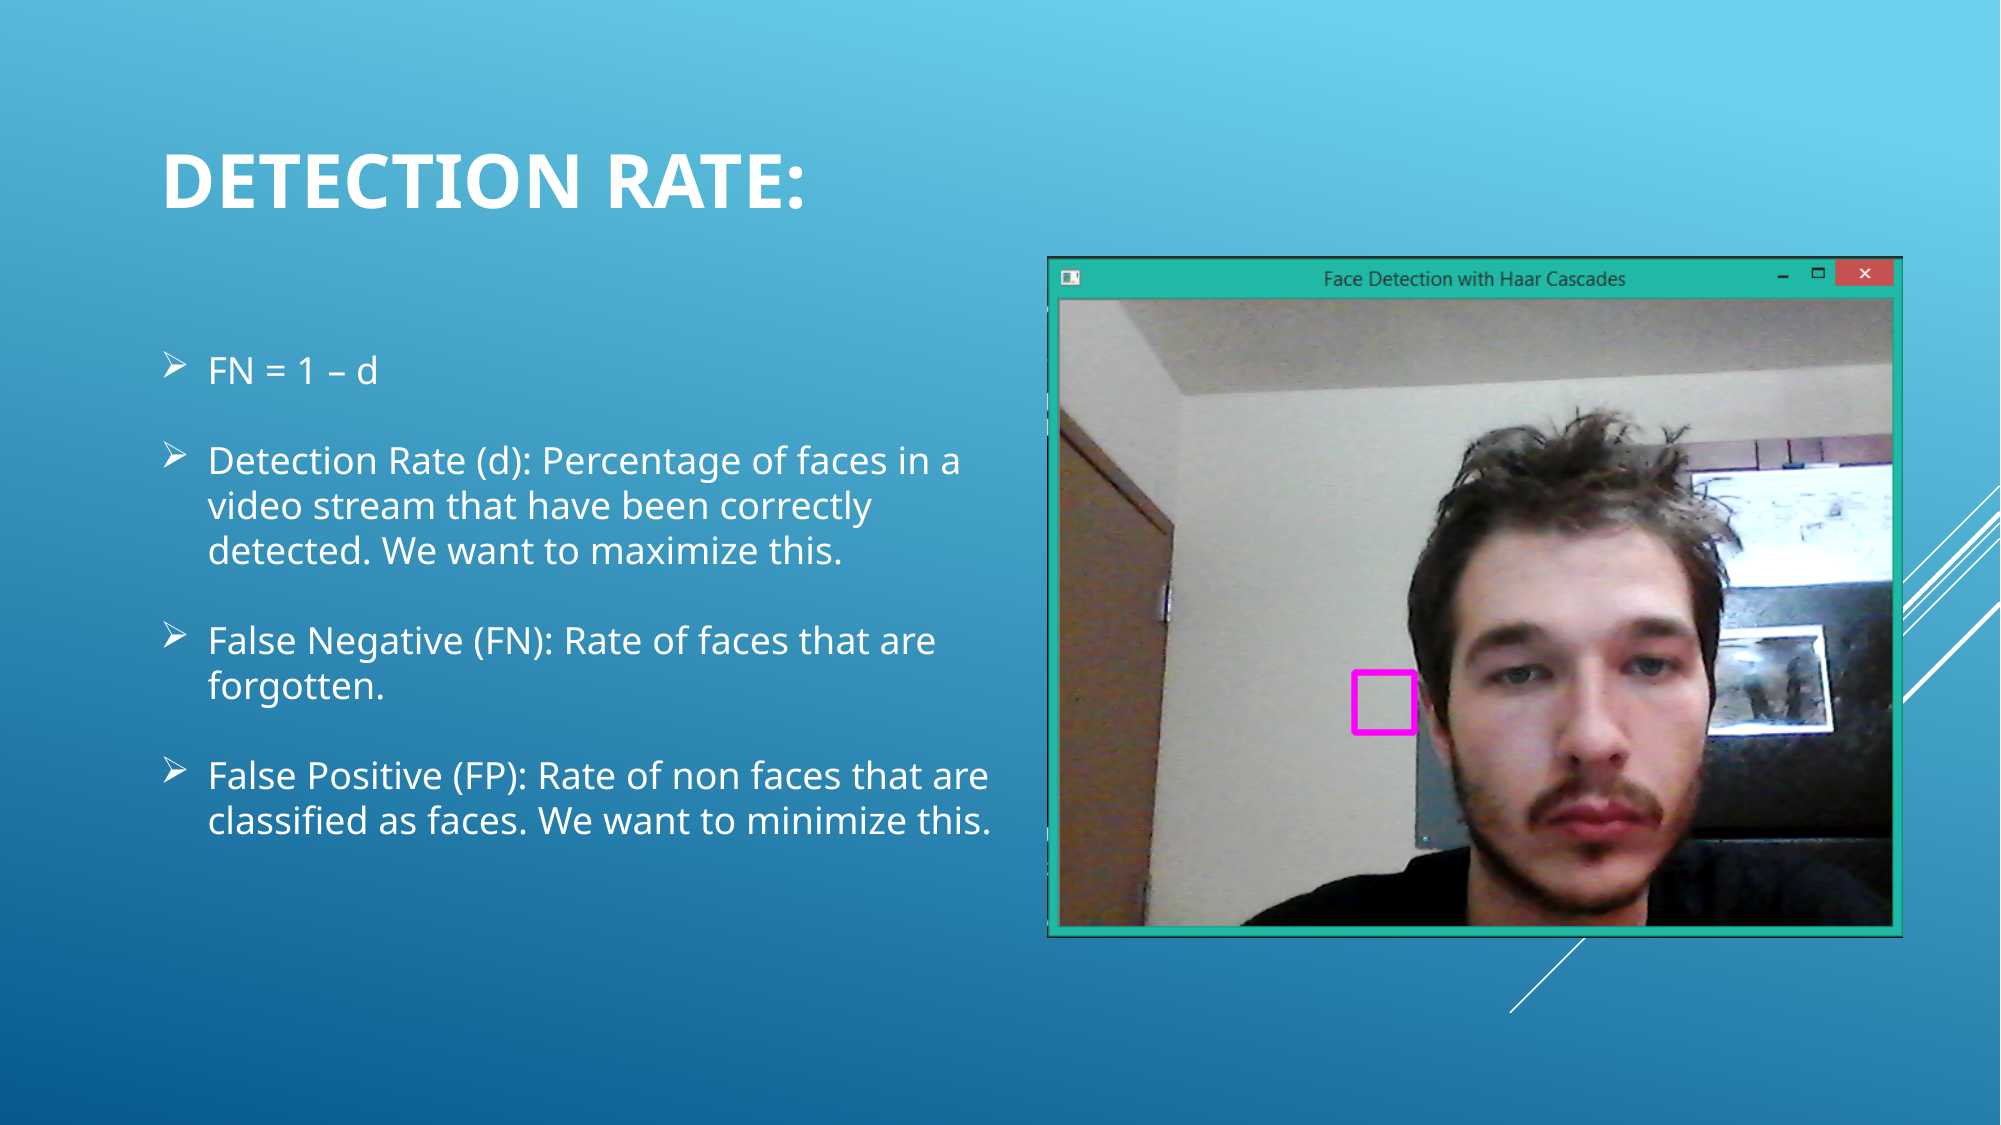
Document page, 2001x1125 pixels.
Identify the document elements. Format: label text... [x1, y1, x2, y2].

title Detectıon rate: [145, 79, 1546, 278]
text_box FN = 1 – d Detection Rate (d): Percentage of faces in a video stream that have been correctly detected. We want to maximize this. False Negative (FN): Rate of faces that are forgotten. False Positive (FP): Rate of non faces that are classified as faces. We want to minimize this. [145, 339, 1017, 850]
picture [1047, 256, 1903, 939]
